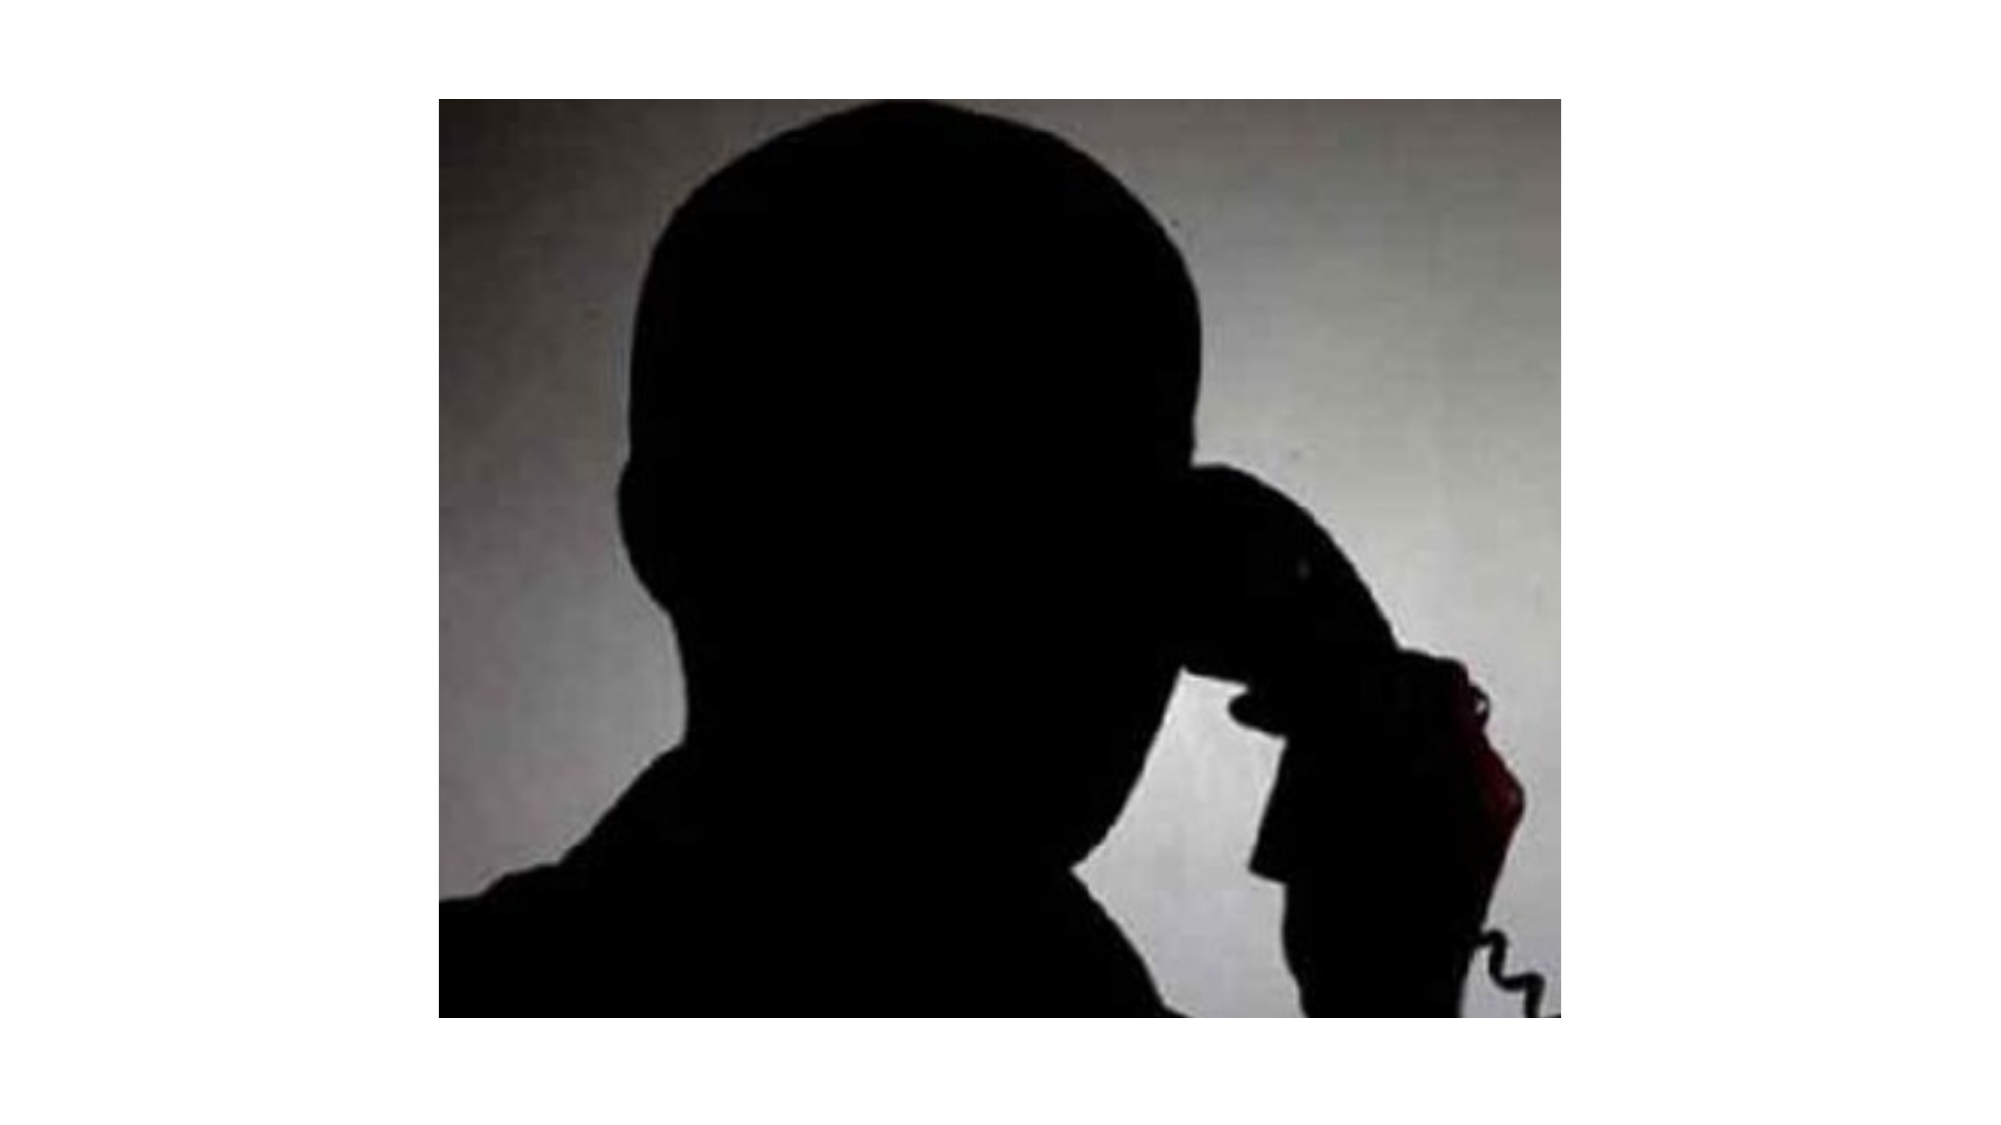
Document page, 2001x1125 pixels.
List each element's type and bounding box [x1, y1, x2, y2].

picture [438, 99, 1561, 1018]
